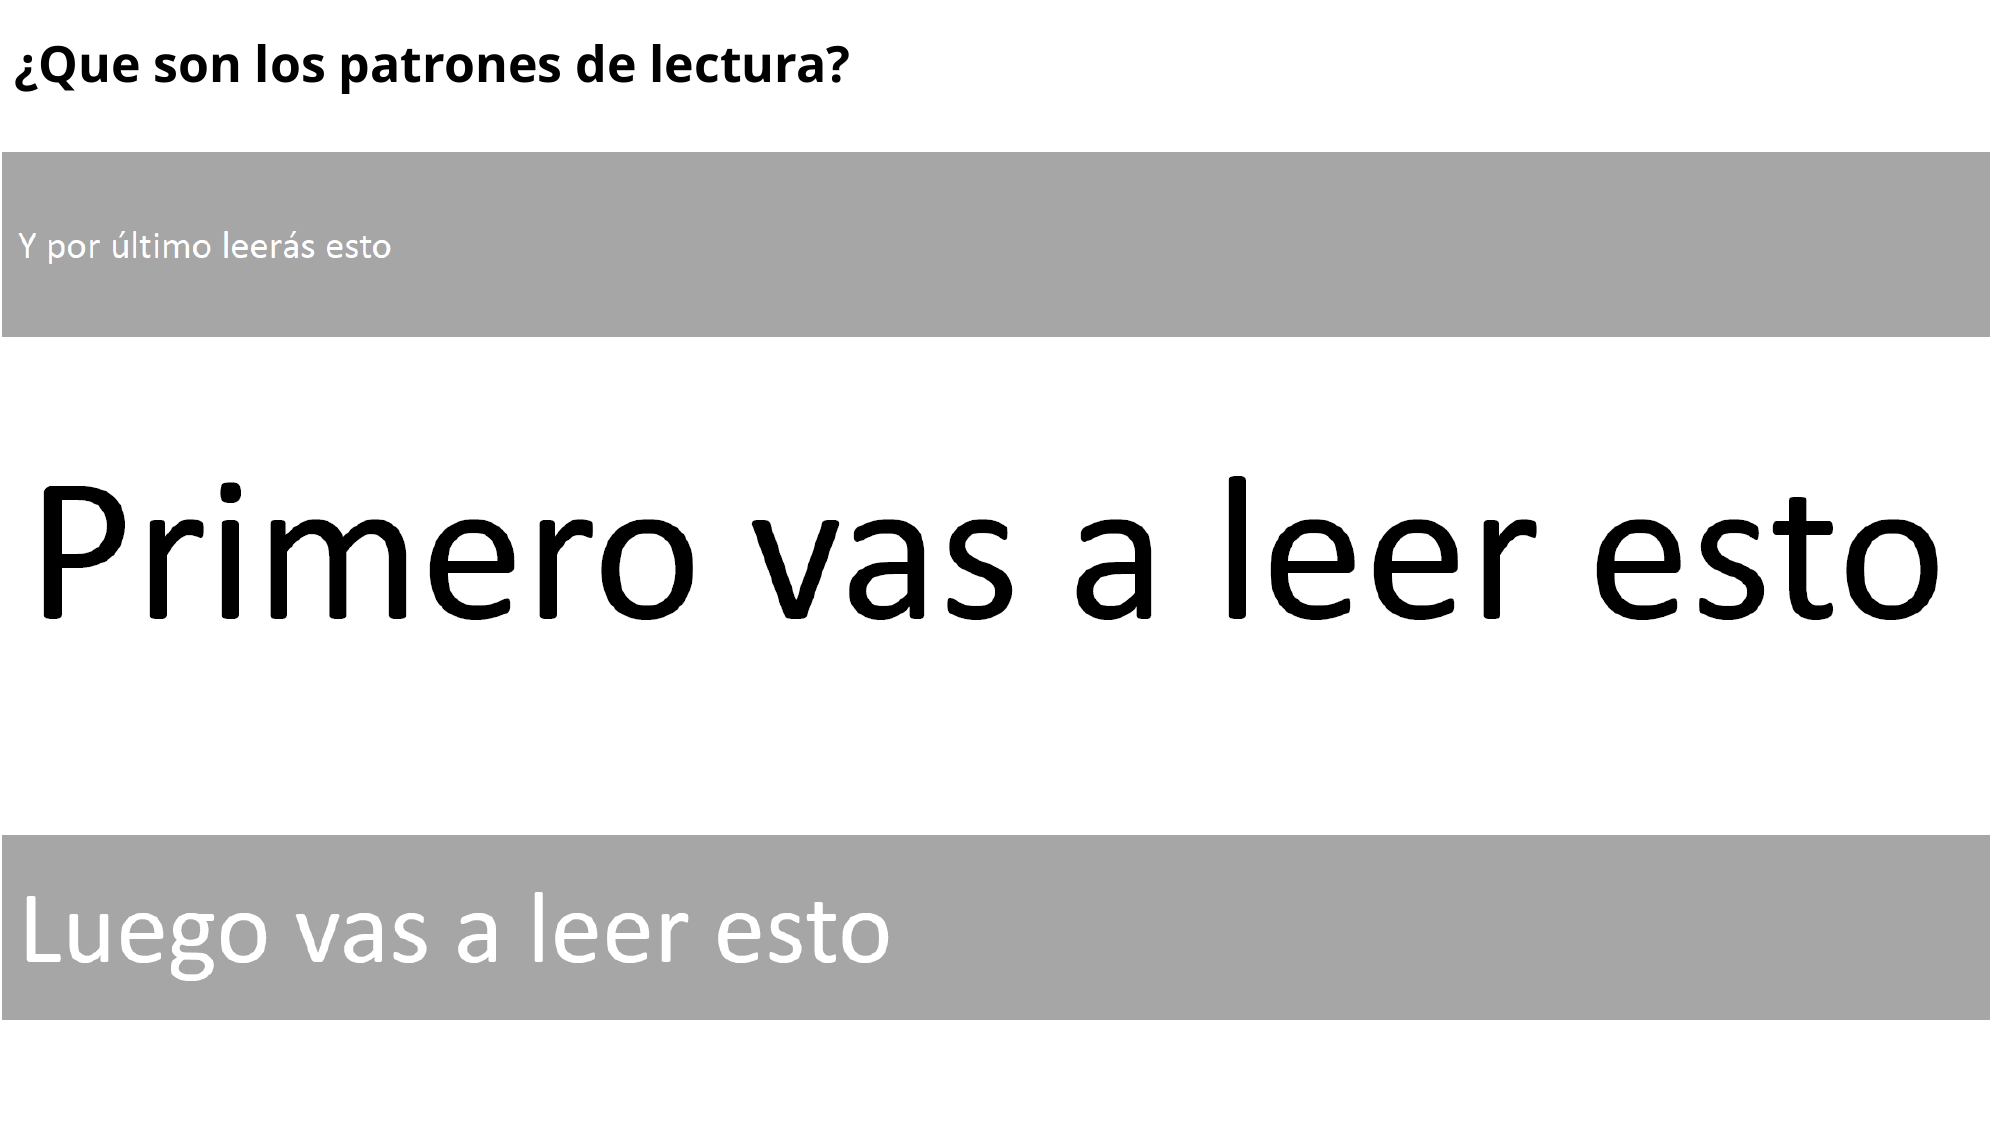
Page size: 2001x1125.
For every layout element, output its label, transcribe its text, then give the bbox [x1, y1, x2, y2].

text_box ¿Que son los patrones de lectura? [0, 24, 956, 100]
picture [0, 136, 2000, 1025]
